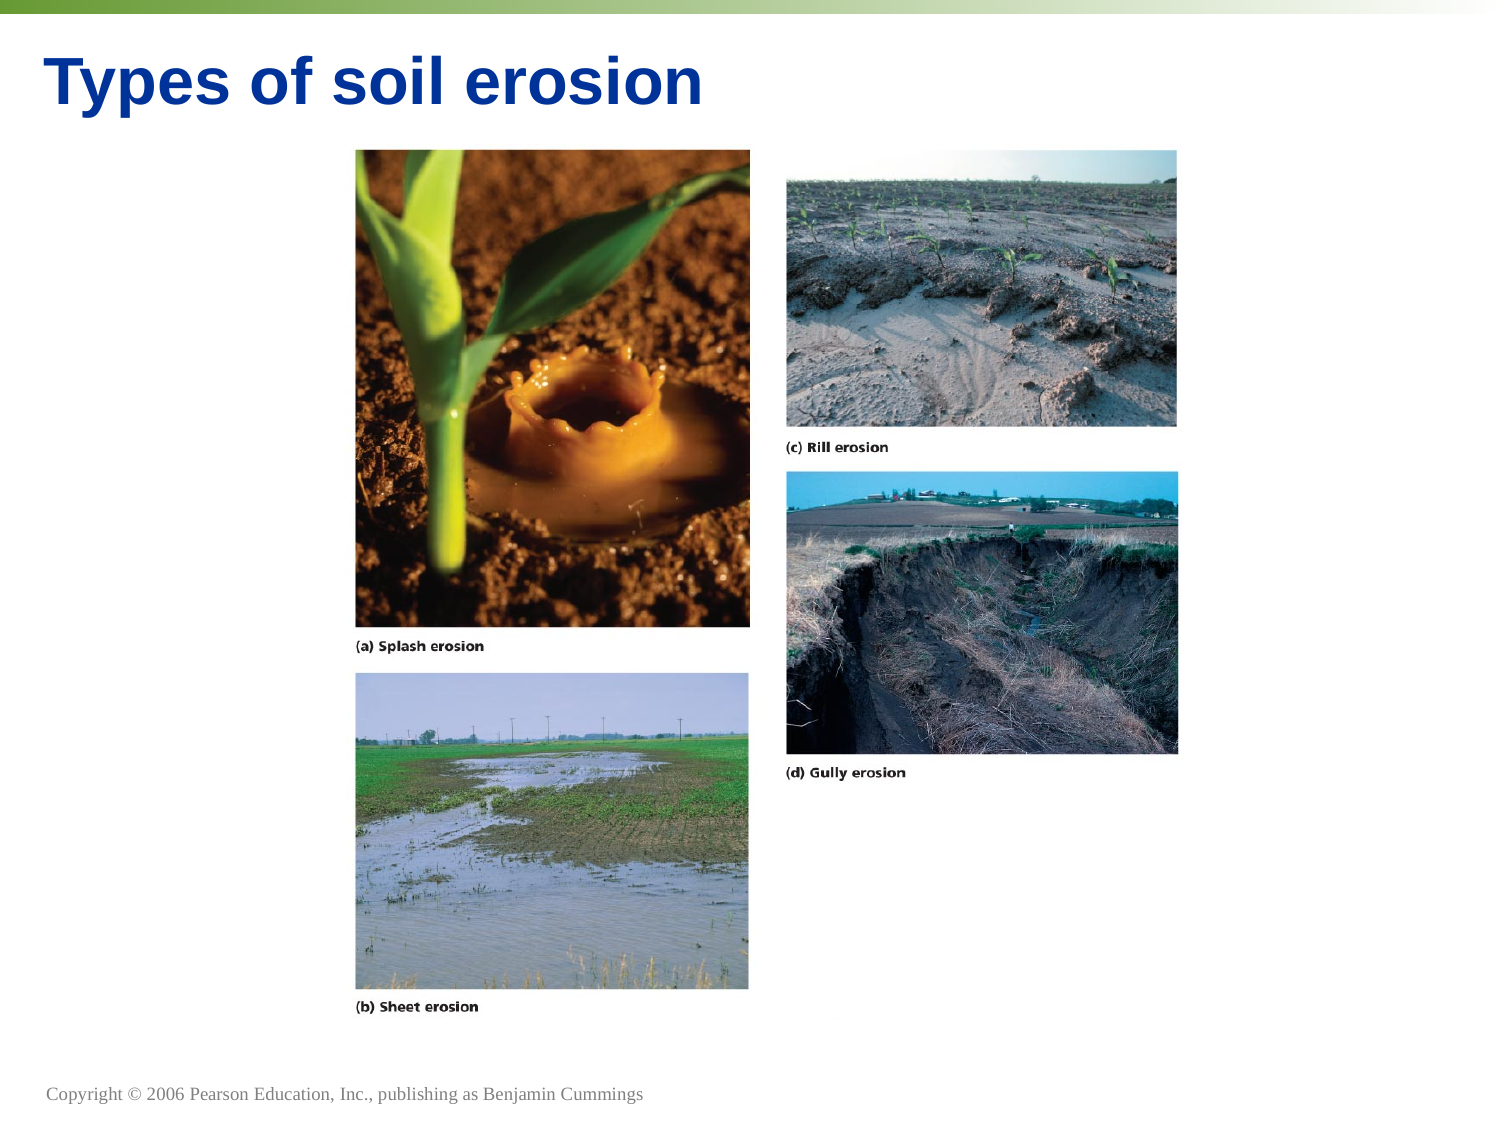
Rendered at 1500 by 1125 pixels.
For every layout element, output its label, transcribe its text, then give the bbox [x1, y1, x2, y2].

title Types of soil erosion [43, 29, 763, 118]
picture [344, 144, 1182, 1019]
